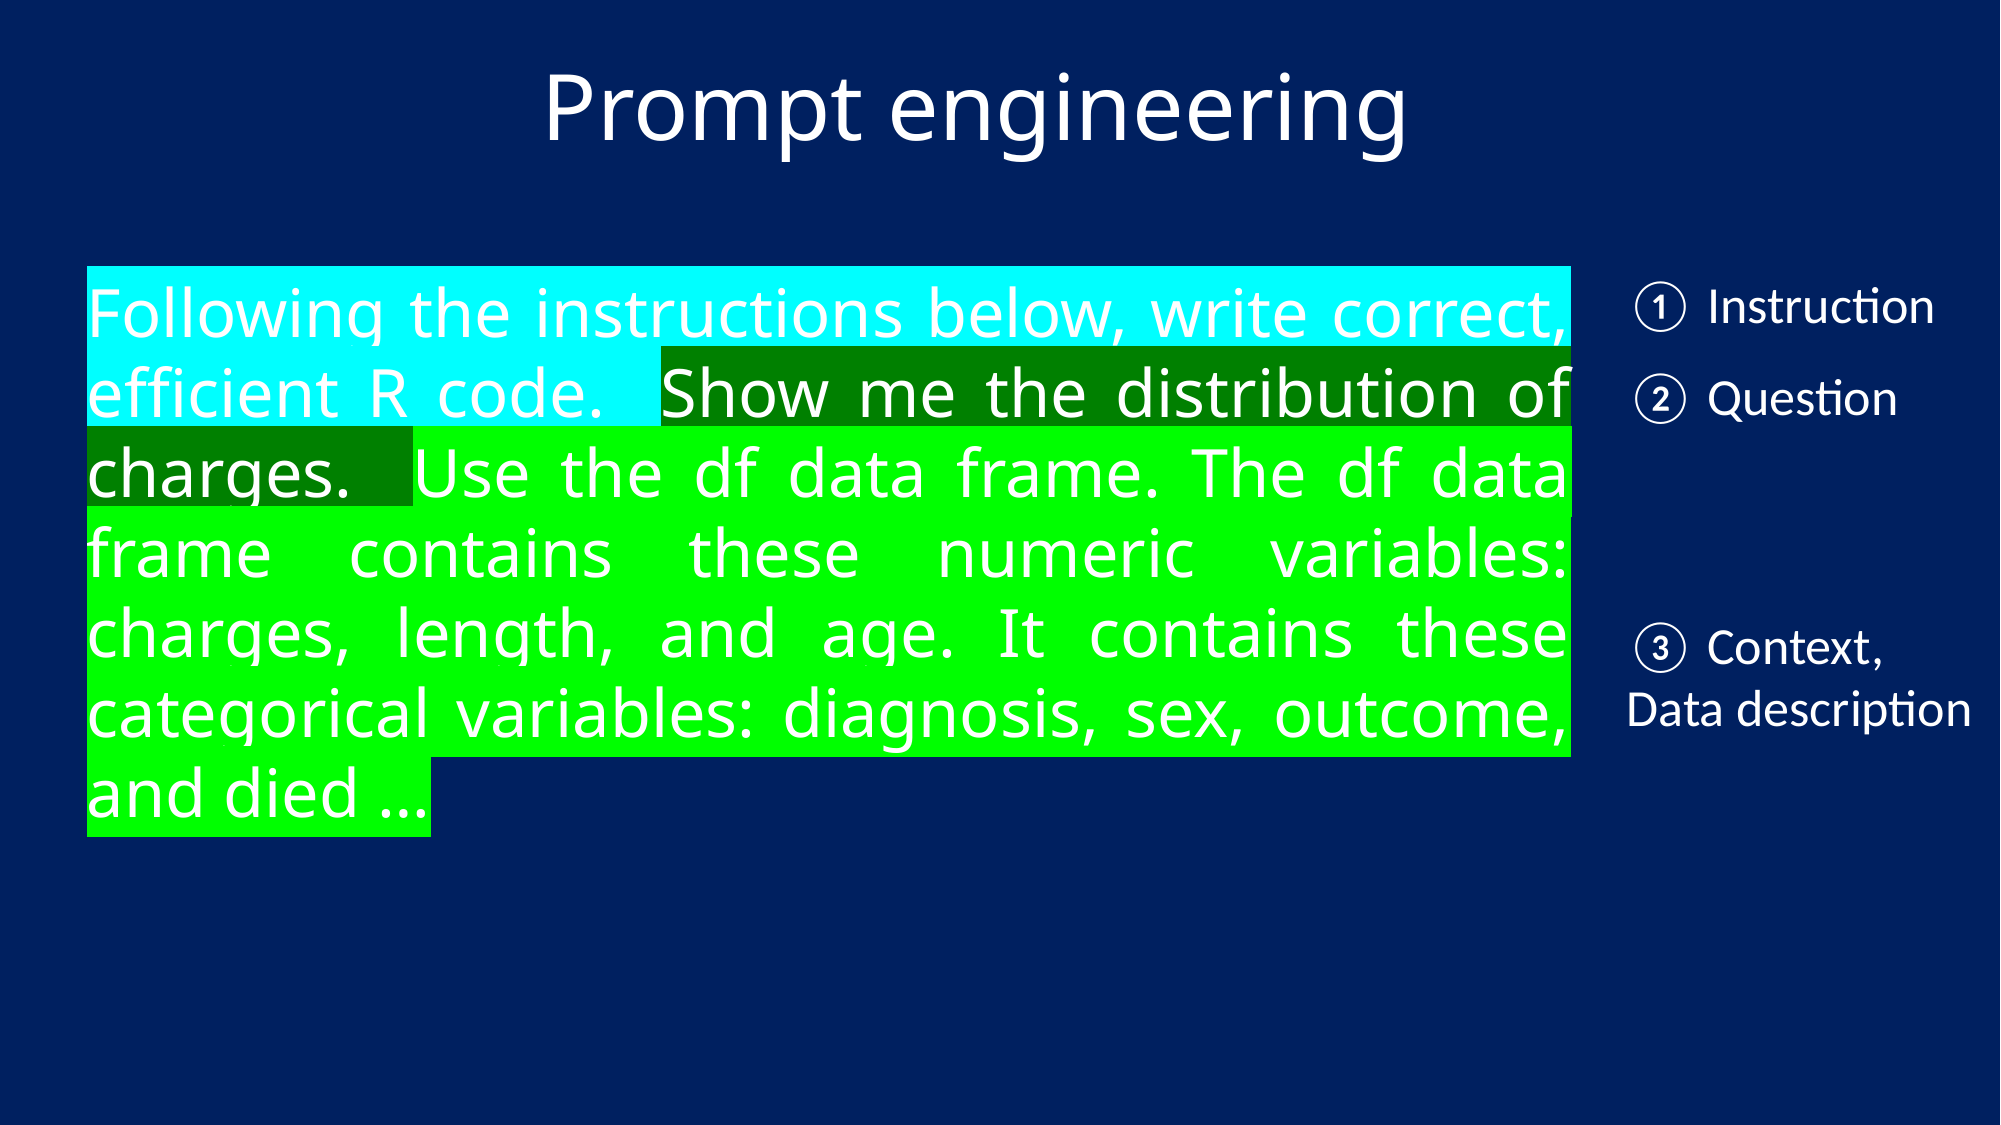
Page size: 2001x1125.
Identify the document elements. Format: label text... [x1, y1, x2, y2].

title Prompt engineering [329, 1, 1624, 220]
text_box ① Instruction [1611, 263, 2000, 341]
text_box ② Question [1611, 355, 2000, 434]
text_box ③ Context, Data description [1611, 604, 2000, 745]
text_box Following the instructions below, write correct, efficient R code. Show me the distribution of charges. Use the df data frame. The df data frame contains these numeric variables: charges, length, and age. It contains these categorical variables: diagnosis, sex, outcome, and died … [71, 263, 1587, 838]
